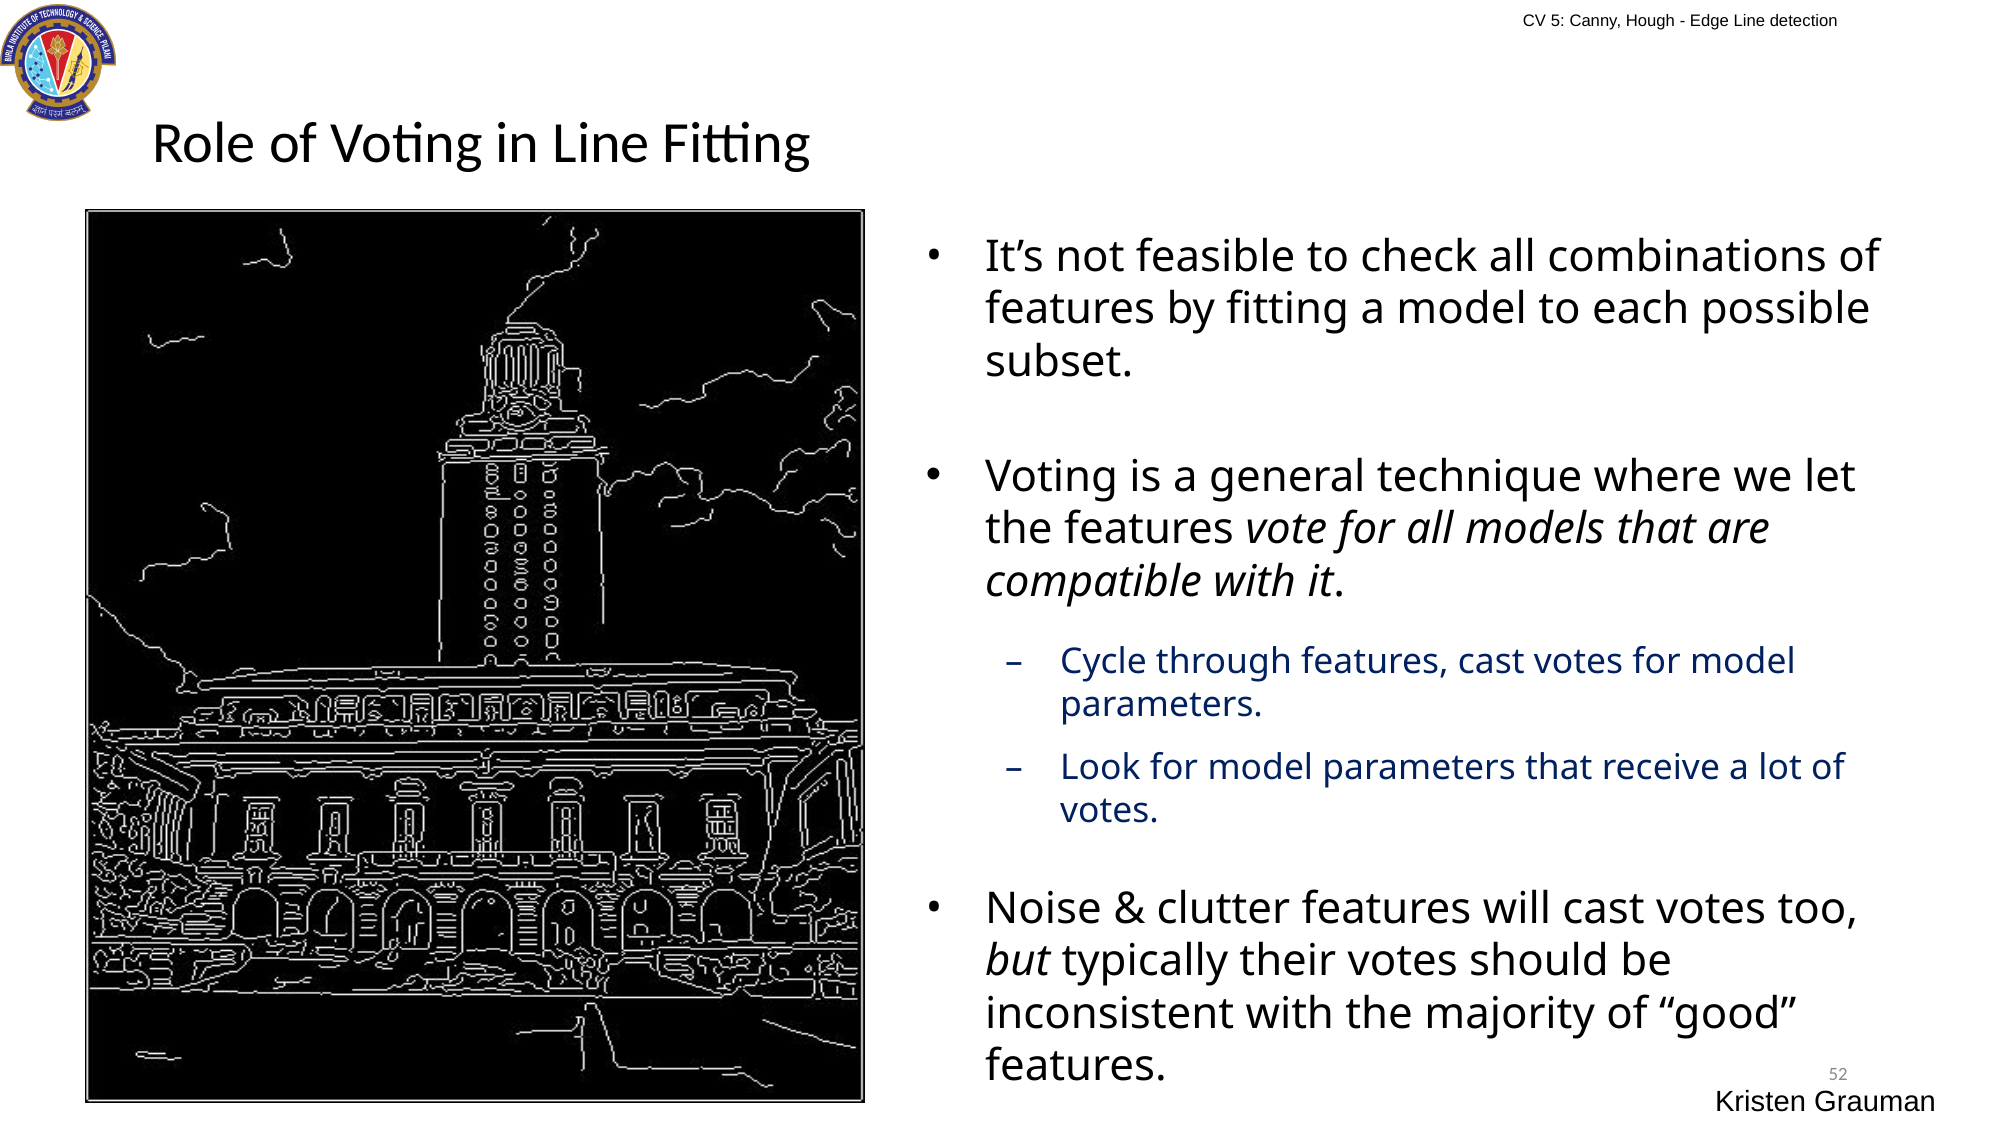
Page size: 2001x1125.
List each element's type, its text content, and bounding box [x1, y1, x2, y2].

text_box Kristen Grauman [1699, 1074, 2000, 1125]
picture [84, 208, 865, 1103]
picture [0, 4, 116, 121]
title Role of Voting in Line Fitting [137, 59, 1811, 229]
text_box It’s not feasible to check all combinations of features by fitting a model to each possible subset. Voting is a general technique where we let the features vote for all models that are compatible with it. Cycle through features, cast votes for model parameters. Look for model parameters that receive a lot of votes. Noise & clutter features will cast votes too, but typically their votes should be inconsistent with the majority of “good” features. [895, 212, 1914, 1105]
